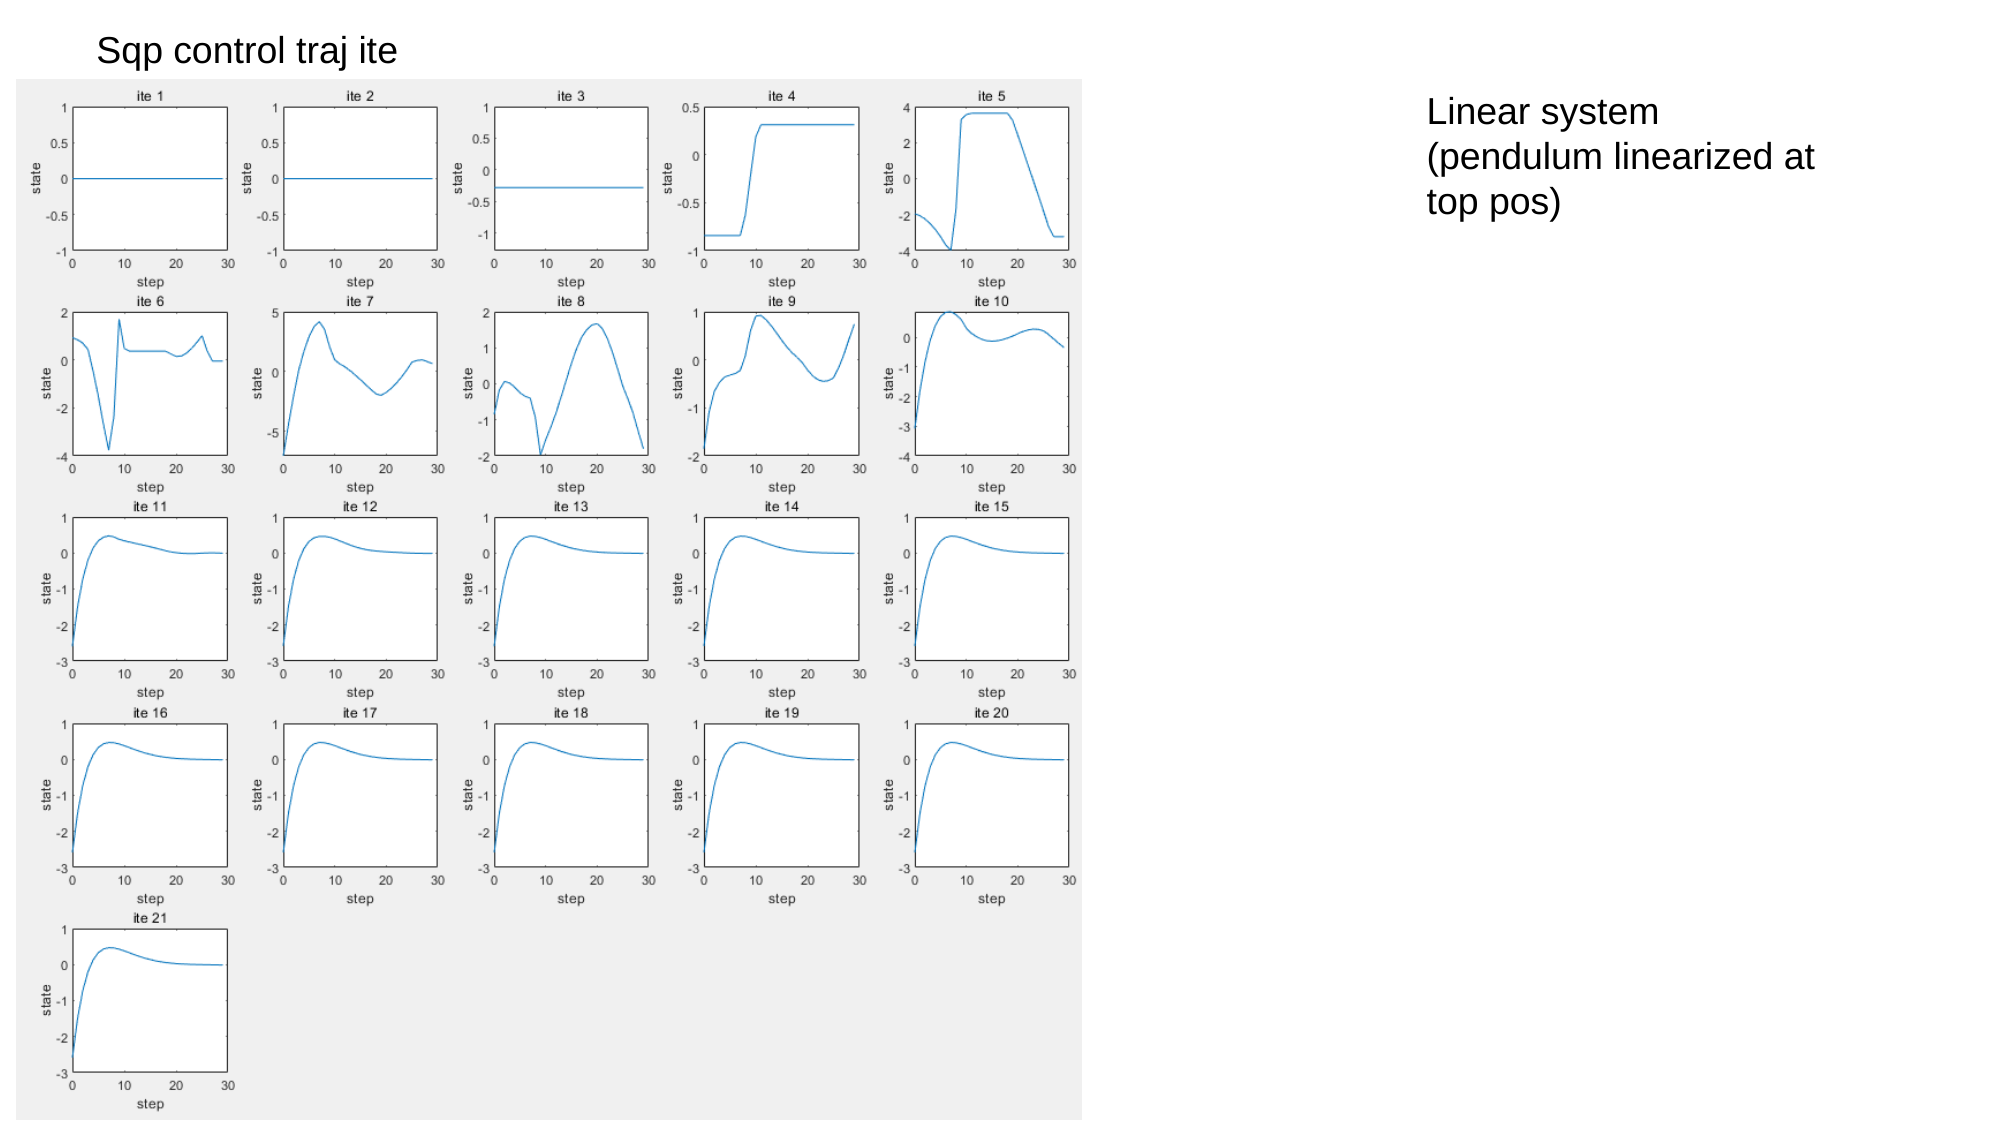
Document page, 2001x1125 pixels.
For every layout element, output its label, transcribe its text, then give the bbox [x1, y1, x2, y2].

text_box Linear system (pendulum linearized at top pos) [1411, 79, 1861, 230]
picture [16, 79, 1082, 1120]
text_box Sqp control traj ite [81, 19, 479, 79]
